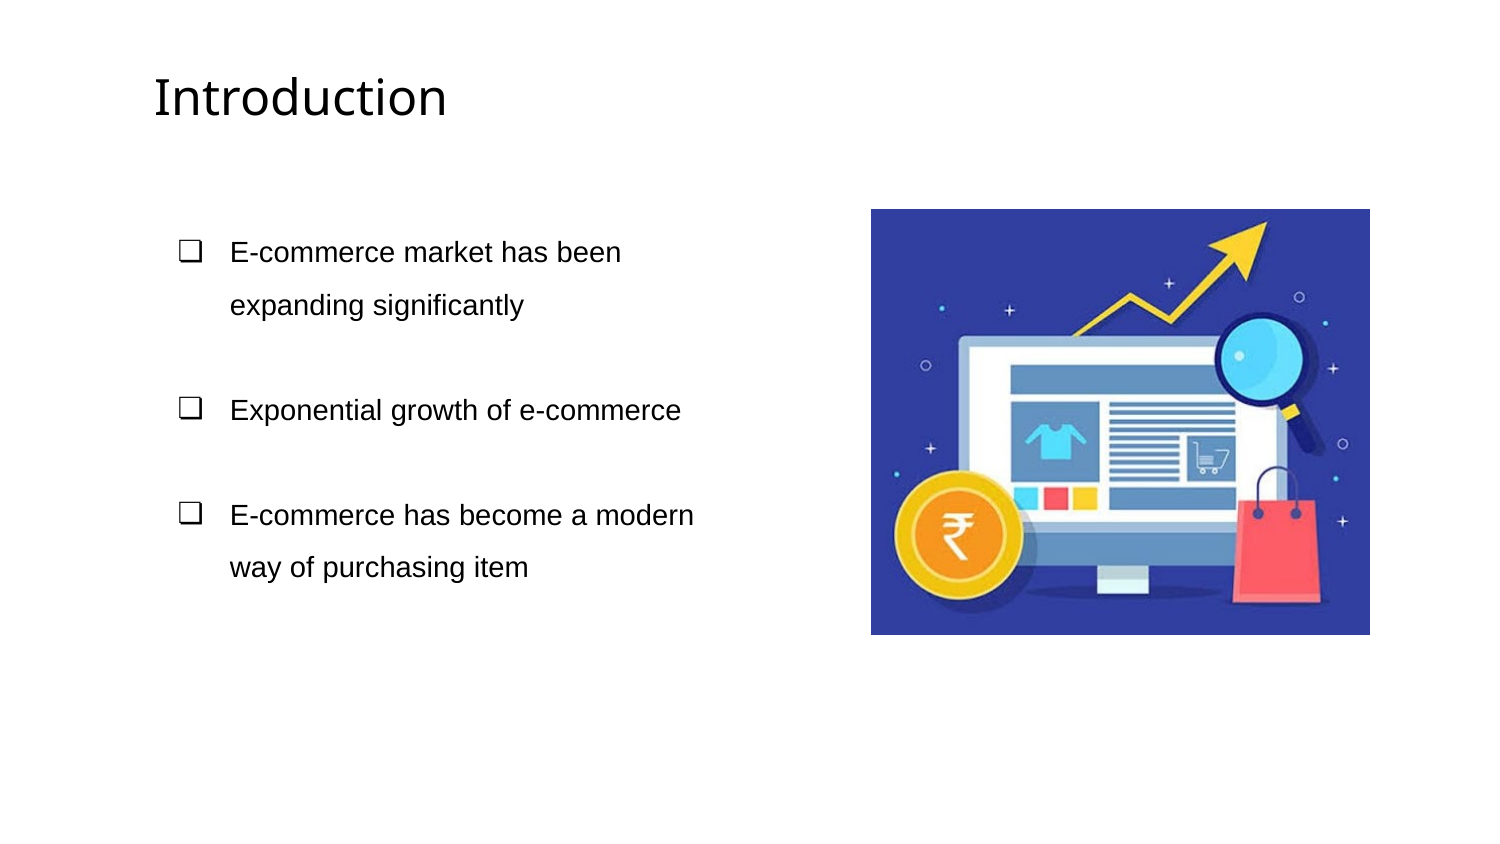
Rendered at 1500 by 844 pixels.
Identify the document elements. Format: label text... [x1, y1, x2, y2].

text_box E-commerce market has been expanding significantly Exponential growth of e-commerce E-commerce has become a modern way of purchasing item [139, 201, 721, 786]
picture [870, 209, 1370, 635]
title Introduction [139, 60, 791, 130]
